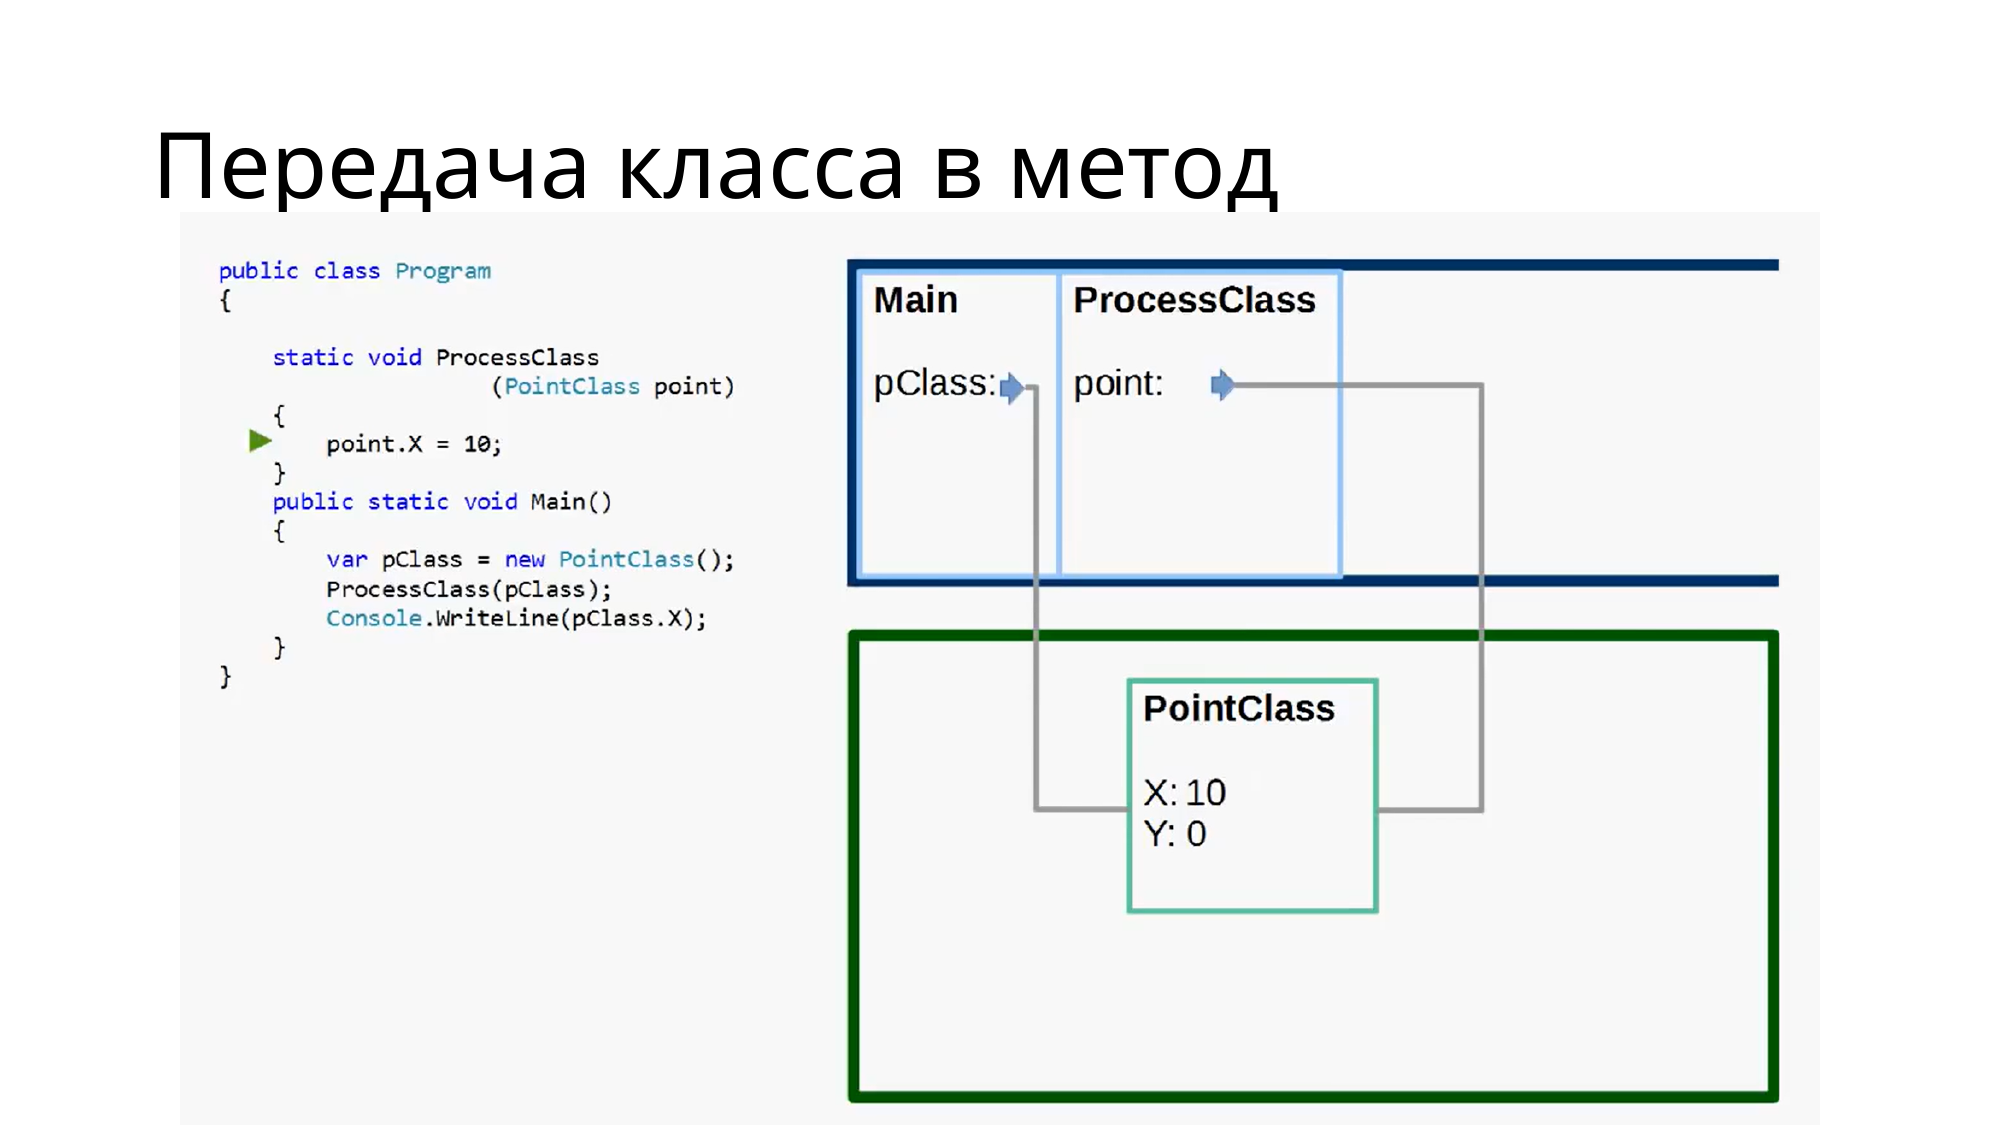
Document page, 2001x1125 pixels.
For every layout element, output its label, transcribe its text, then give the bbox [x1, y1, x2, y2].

title Передача класса в метод [137, 59, 1863, 278]
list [180, 212, 1820, 1125]
